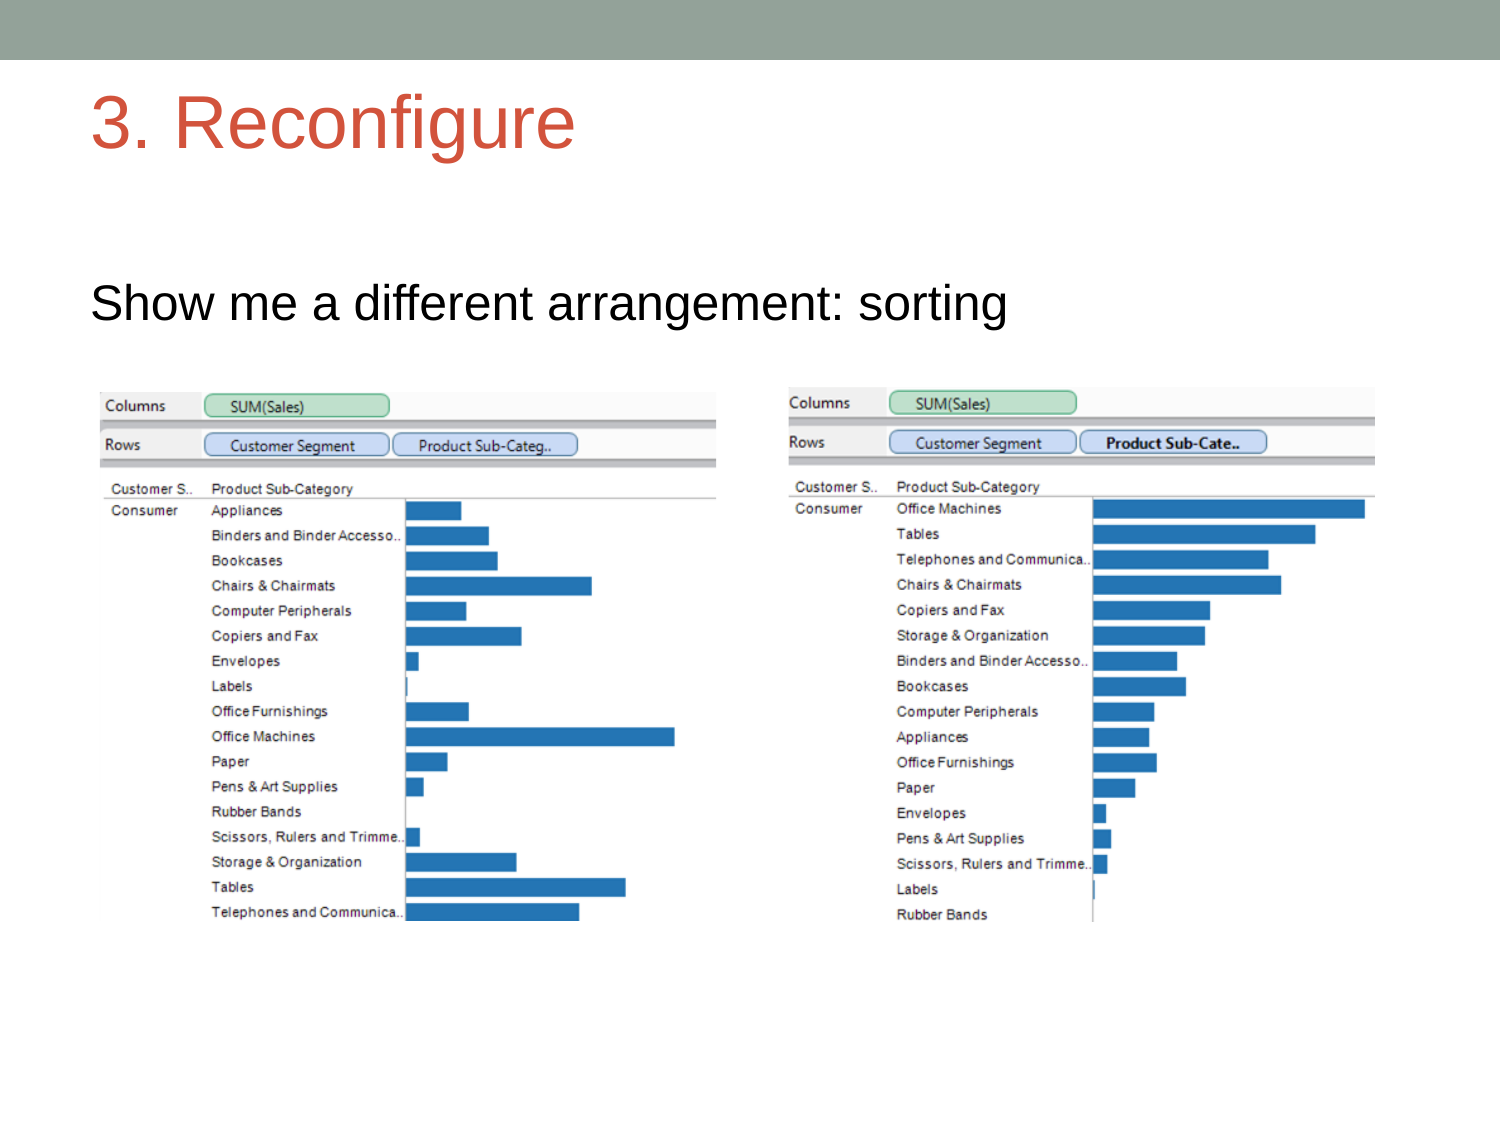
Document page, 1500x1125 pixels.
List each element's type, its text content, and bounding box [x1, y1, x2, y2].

list Show me a different arrangement: sorting [75, 262, 1425, 1063]
picture [99, 392, 717, 921]
picture [788, 387, 1376, 922]
title 3. Reconfigure [75, 37, 1425, 200]
